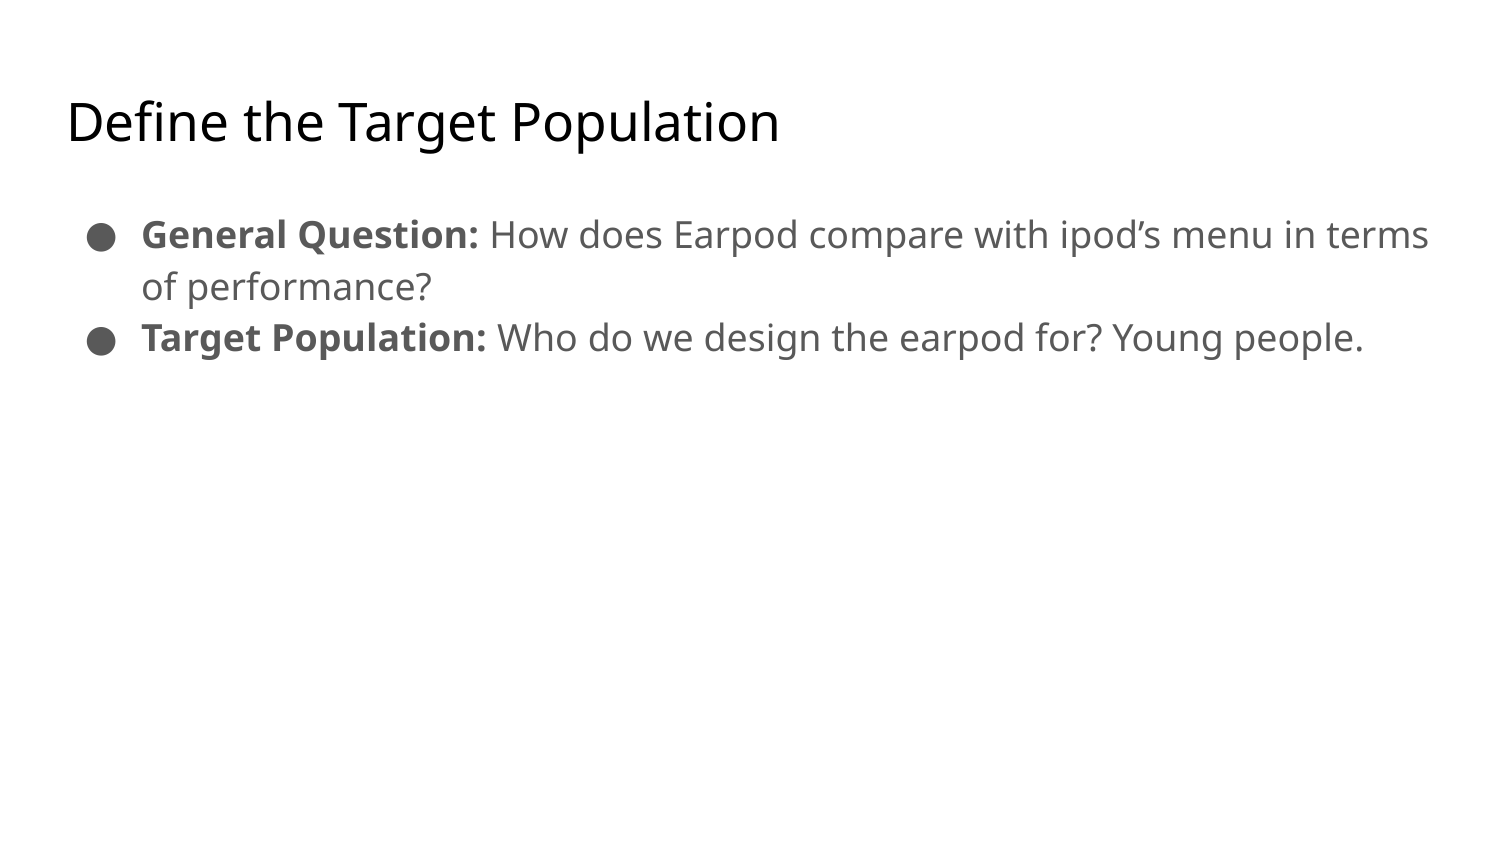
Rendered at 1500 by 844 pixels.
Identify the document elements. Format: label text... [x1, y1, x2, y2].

title Define the Target Population [51, 72, 1449, 167]
list General Question: How does Earpod compare with ipod’s menu in terms of performance? Target Population: Who do we design the earpod for? Young people. [51, 189, 1449, 750]
